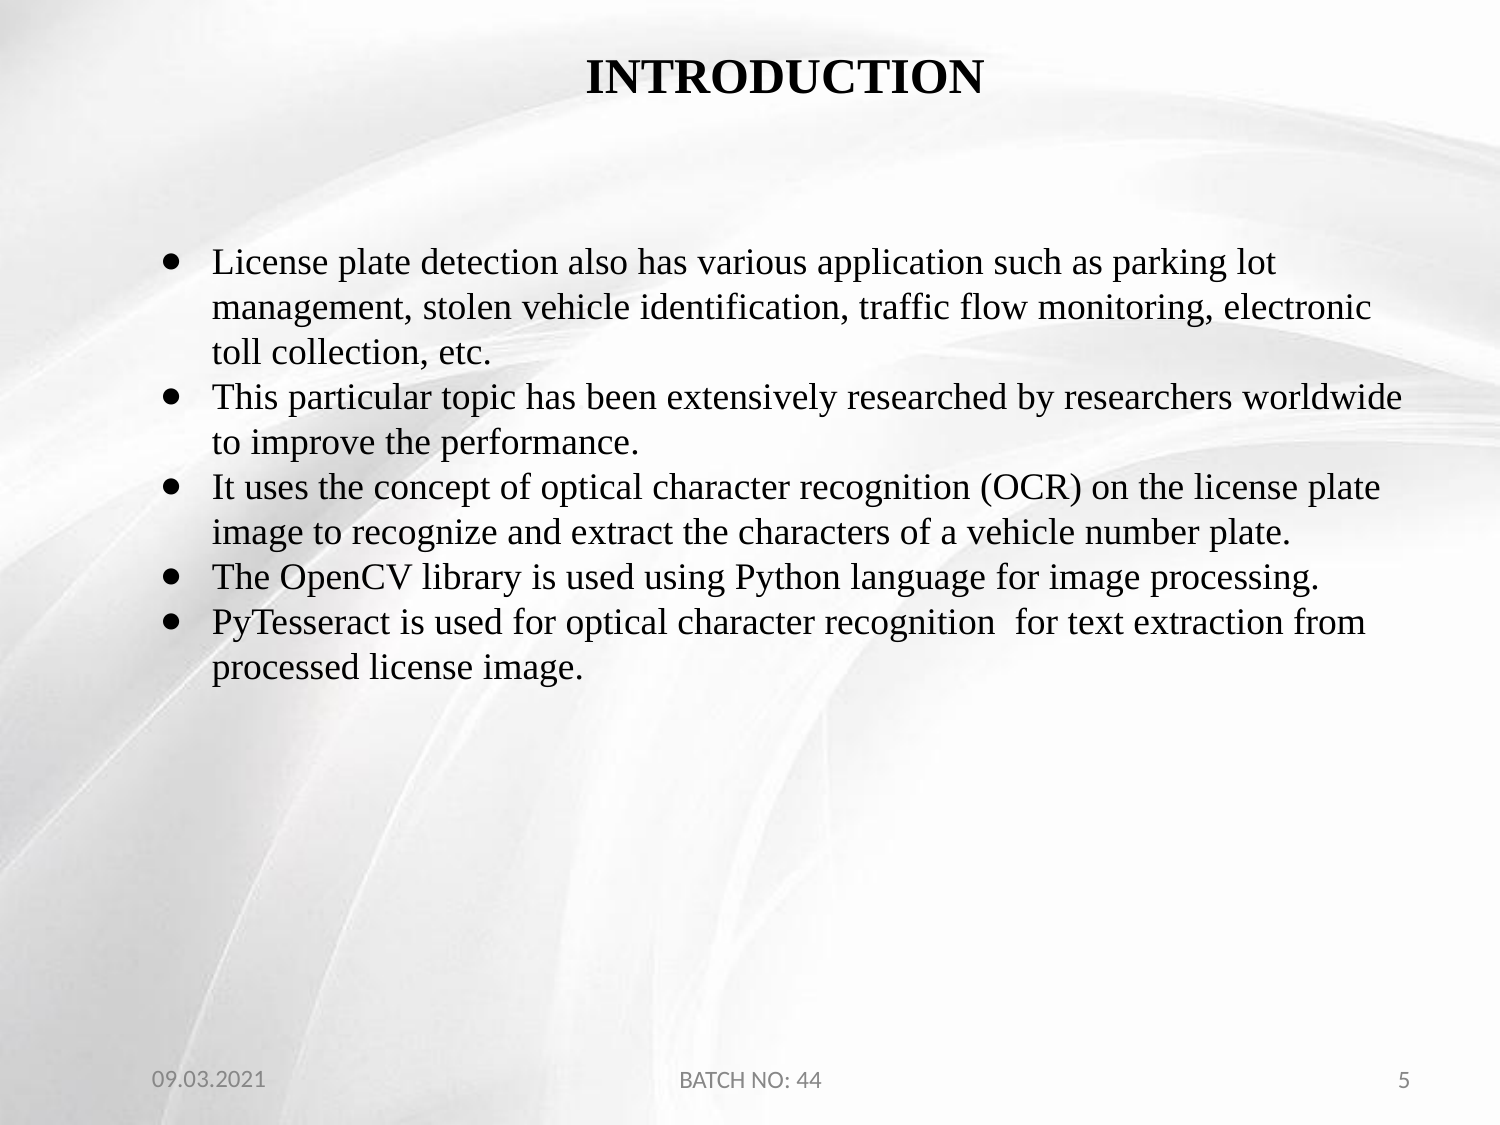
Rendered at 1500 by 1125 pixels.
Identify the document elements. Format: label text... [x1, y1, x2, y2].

list License plate detection also has various application such as parking lot management, stolen vehicle identification, traffic flow monitoring, electronic toll collection, etc. This particular topic has.been extensively researched by researchers worldwide to improve the performance. It uses the concept of optical character recognition (OCR) on the license plate image to recognize and extract the characters of a vehicle number plate. The OpenCV library is used using Python language for image processing. PyTesseract is used for optical character recognition for text extraction from processed license image. [136, 237, 1434, 1010]
title INTRODUCTION [136, 43, 1434, 214]
text_box 09.03.2021 [136, 1046, 418, 1108]
slide_number ‹#› [1393, 1062, 1415, 1092]
picture [0, 0, 1500, 1125]
footer BATCH NO: 44 [677, 1062, 864, 1092]
